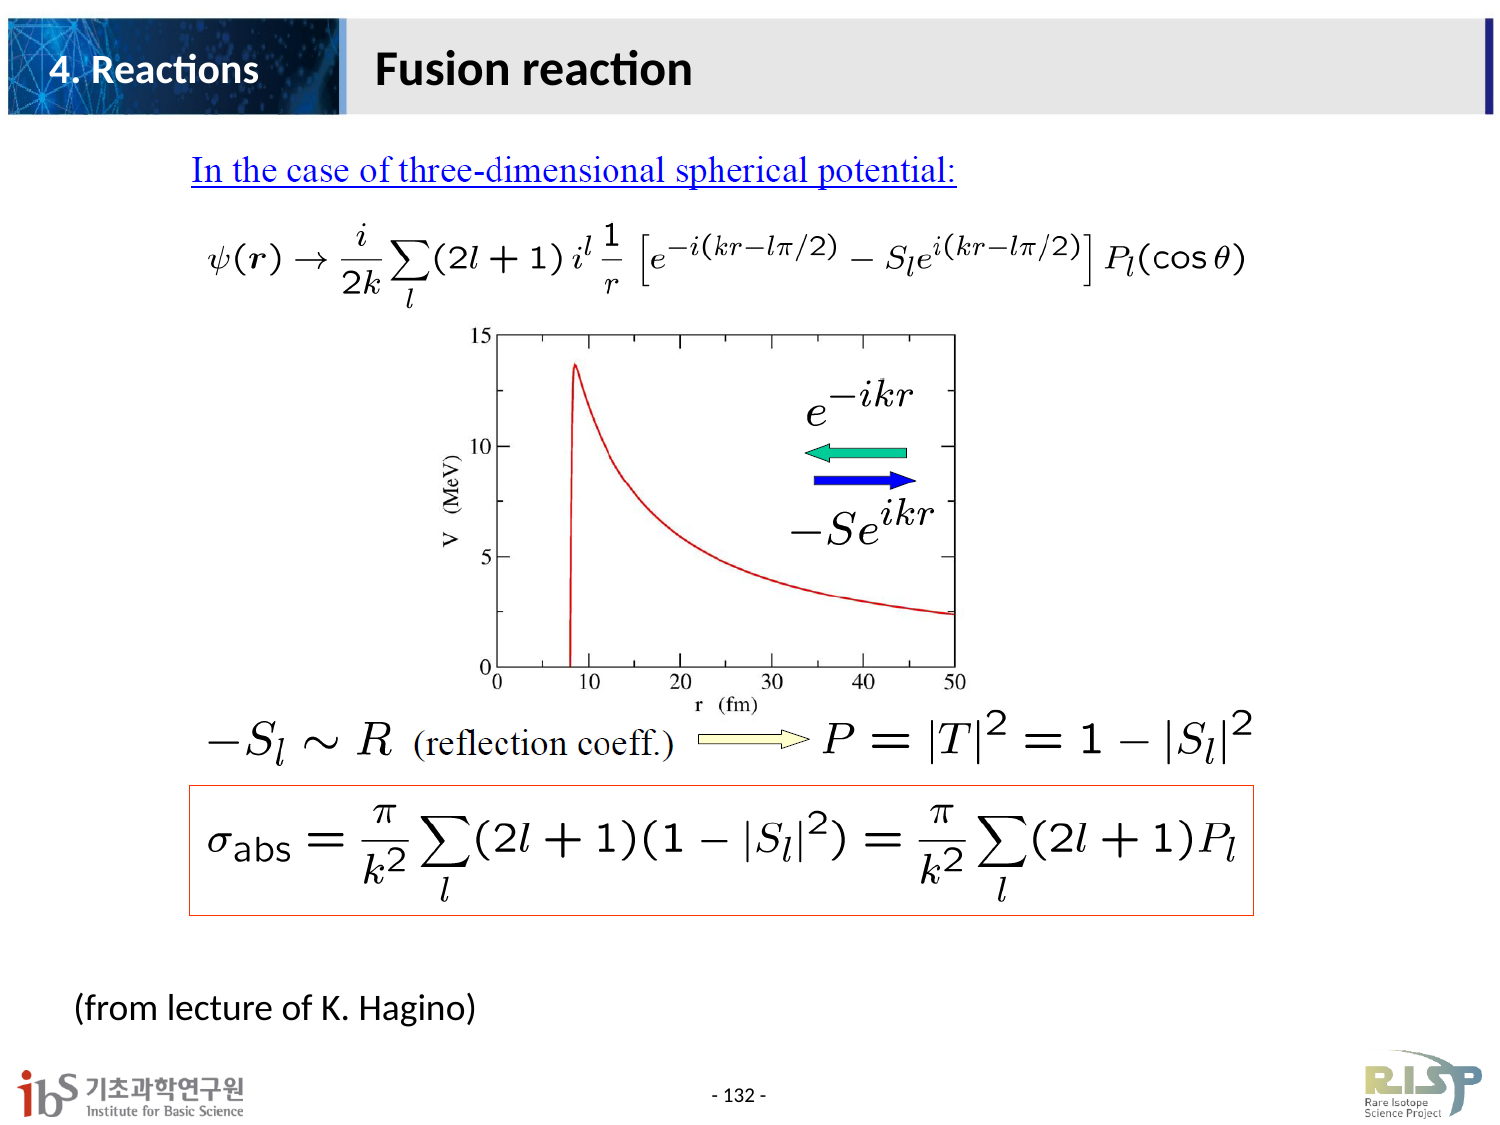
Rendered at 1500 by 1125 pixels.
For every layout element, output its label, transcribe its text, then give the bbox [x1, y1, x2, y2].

picture [171, 142, 1266, 937]
picture [1364, 1049, 1482, 1119]
picture [17, 1070, 243, 1117]
text_box (from lecture of K. Hagino) [58, 975, 493, 1036]
picture [2, 10, 1500, 130]
